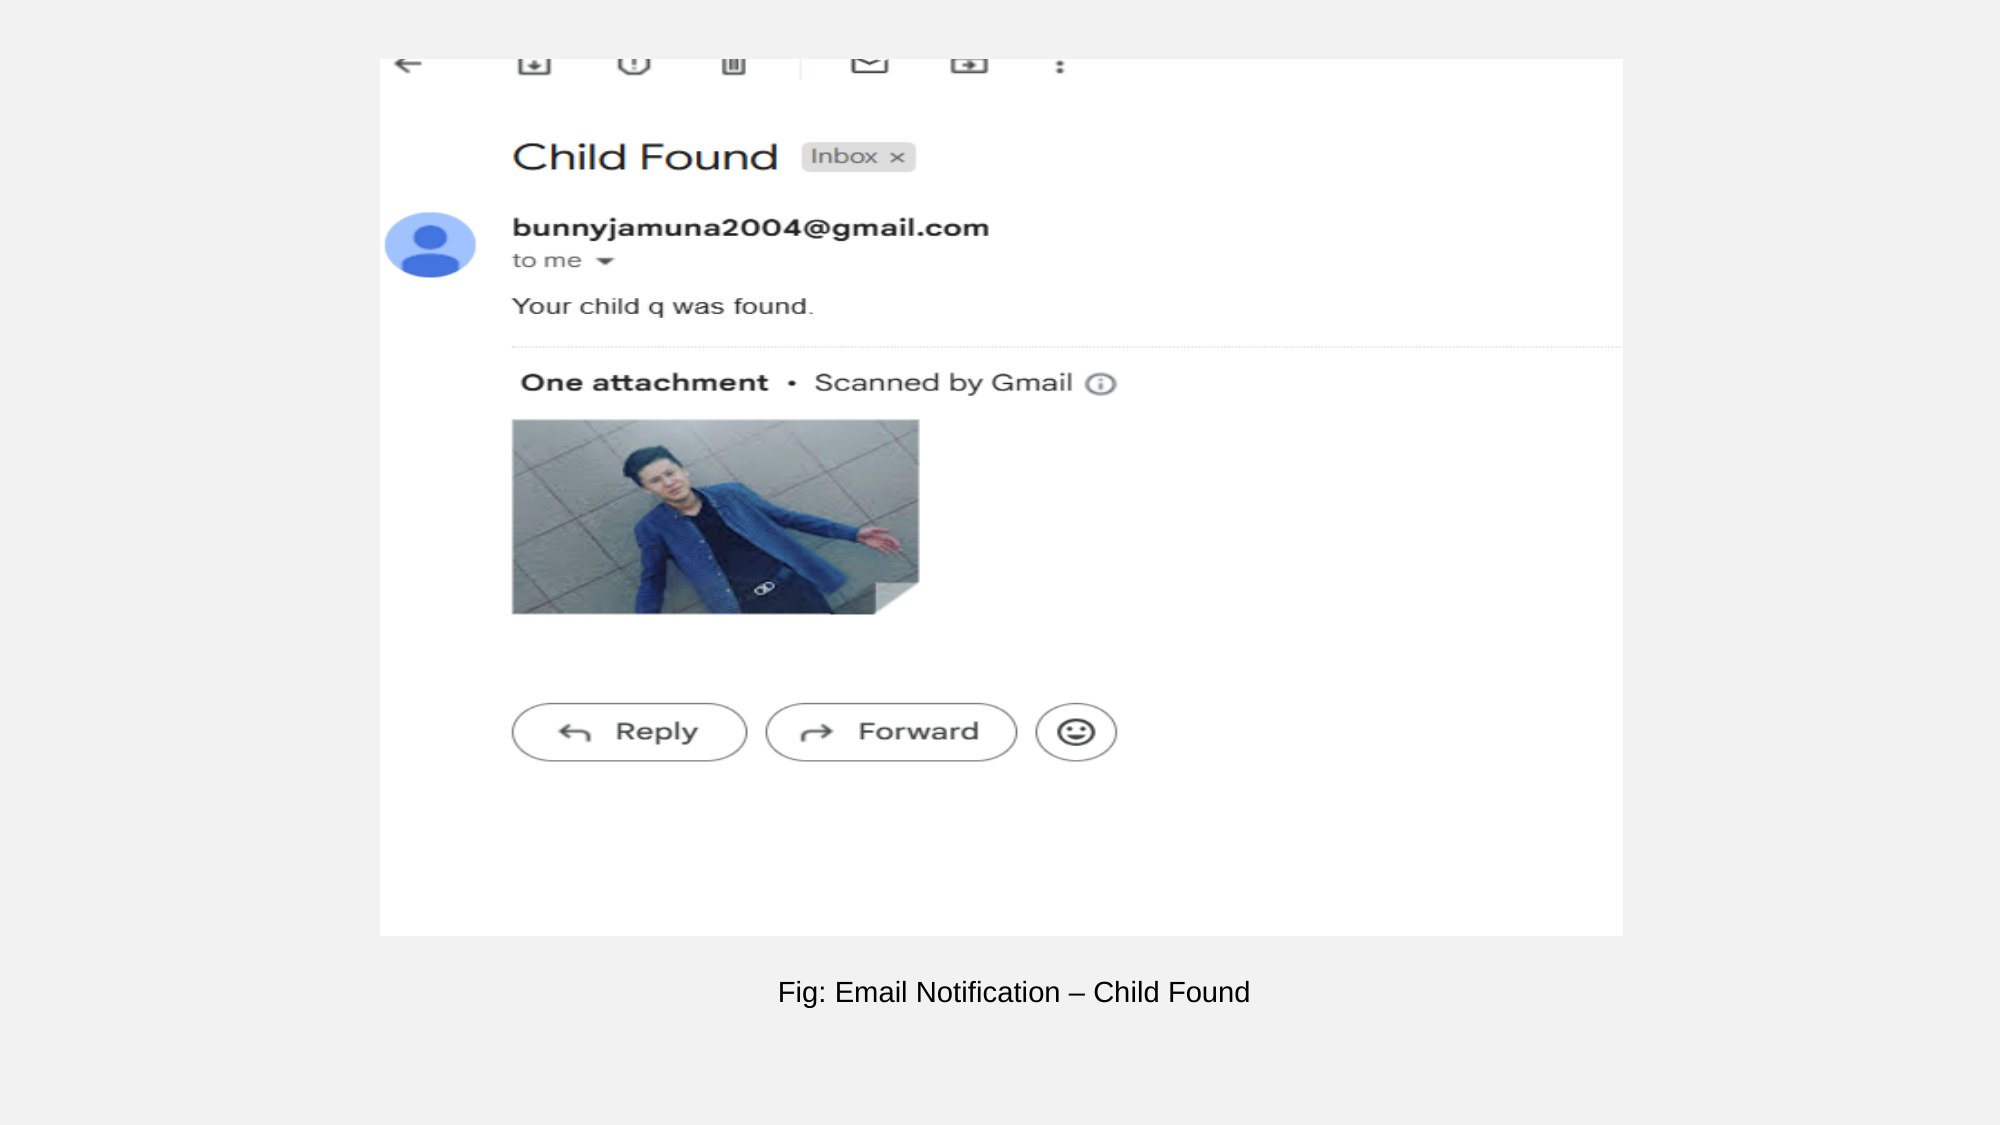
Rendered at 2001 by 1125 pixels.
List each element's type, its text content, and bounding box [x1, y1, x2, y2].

text_box Fig: Email Notification – Child Found [754, 966, 1278, 1016]
picture [380, 59, 1623, 936]
